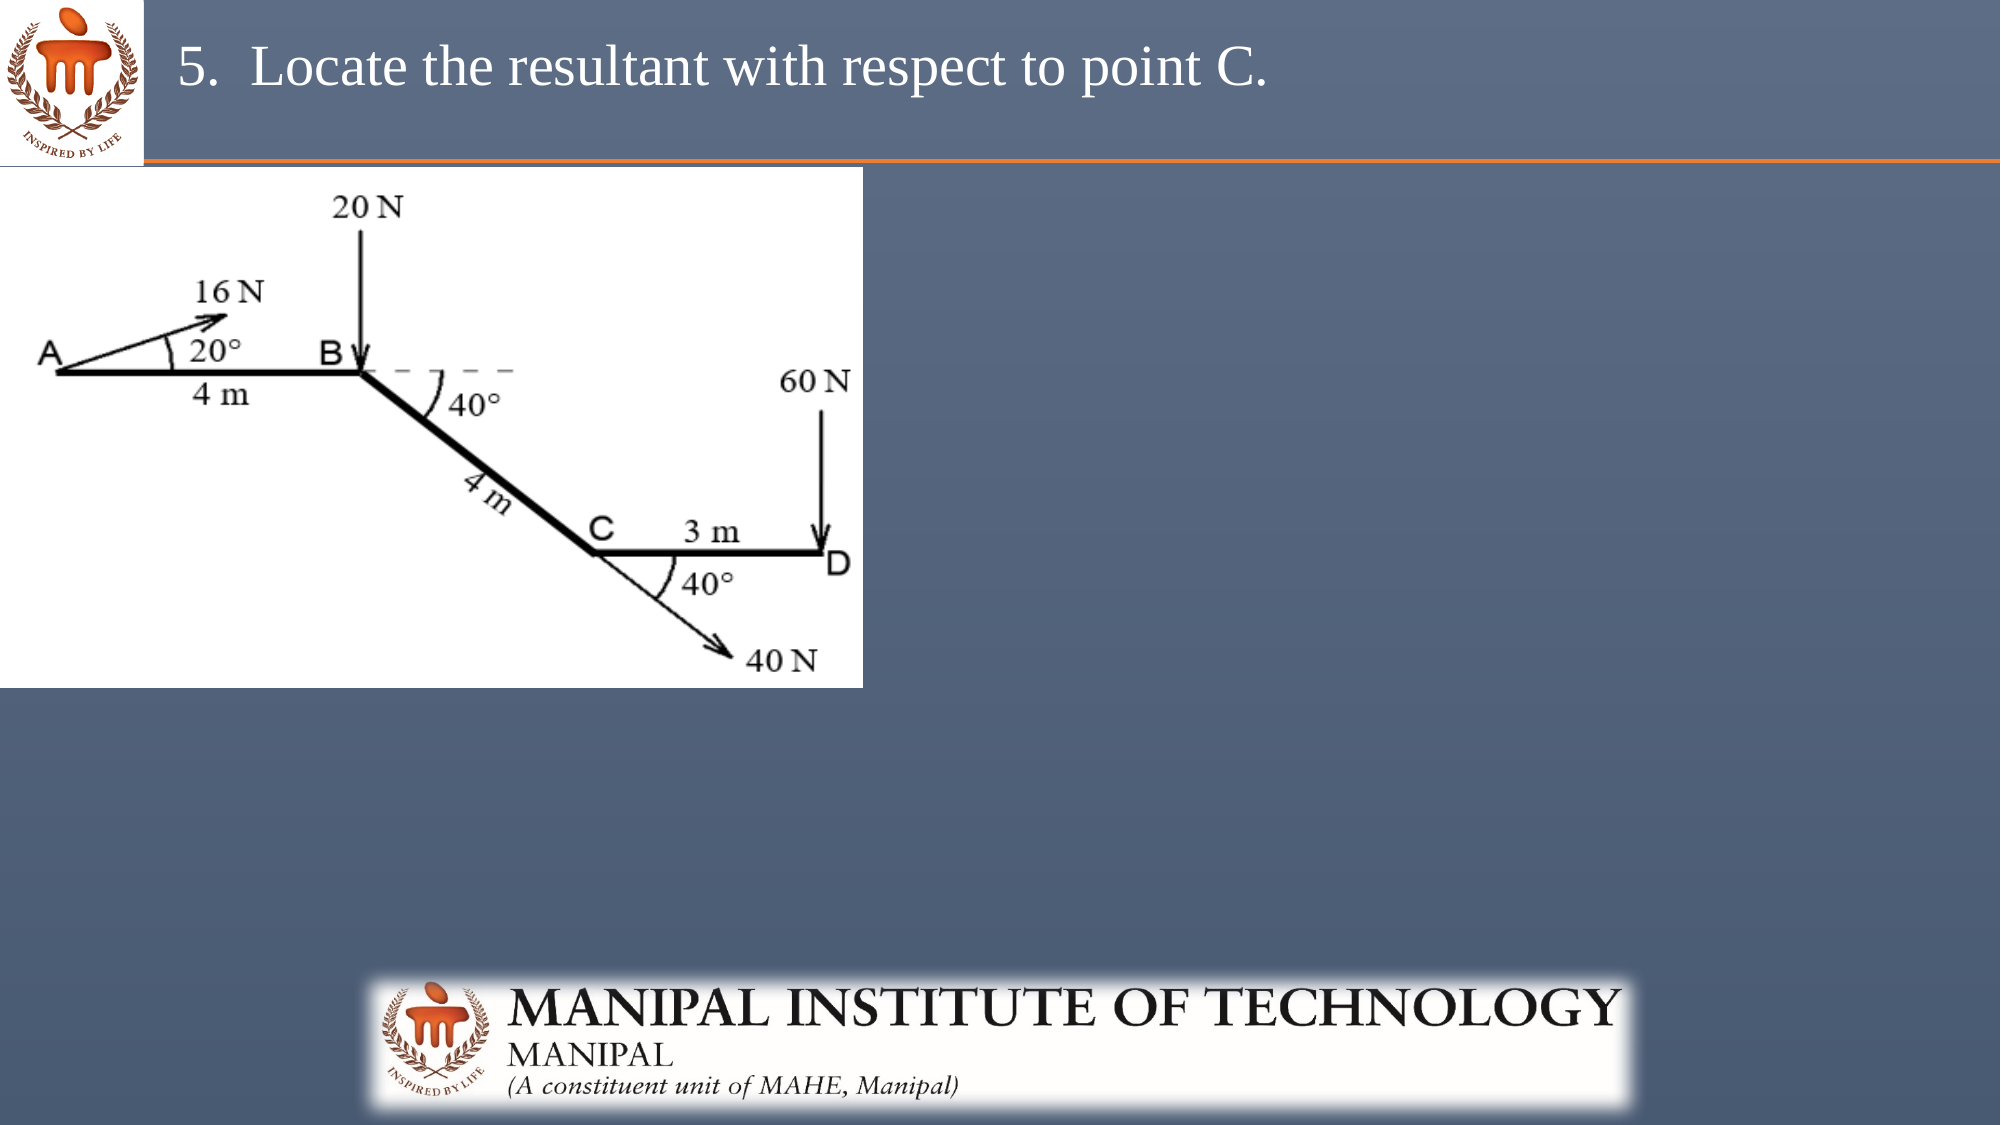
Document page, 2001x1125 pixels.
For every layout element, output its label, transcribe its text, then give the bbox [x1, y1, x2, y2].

list 5. Locate the resultant with respect to point C. [162, 28, 1513, 141]
picture [0, 2, 144, 166]
picture [377, 988, 1624, 1103]
picture [0, 167, 863, 688]
